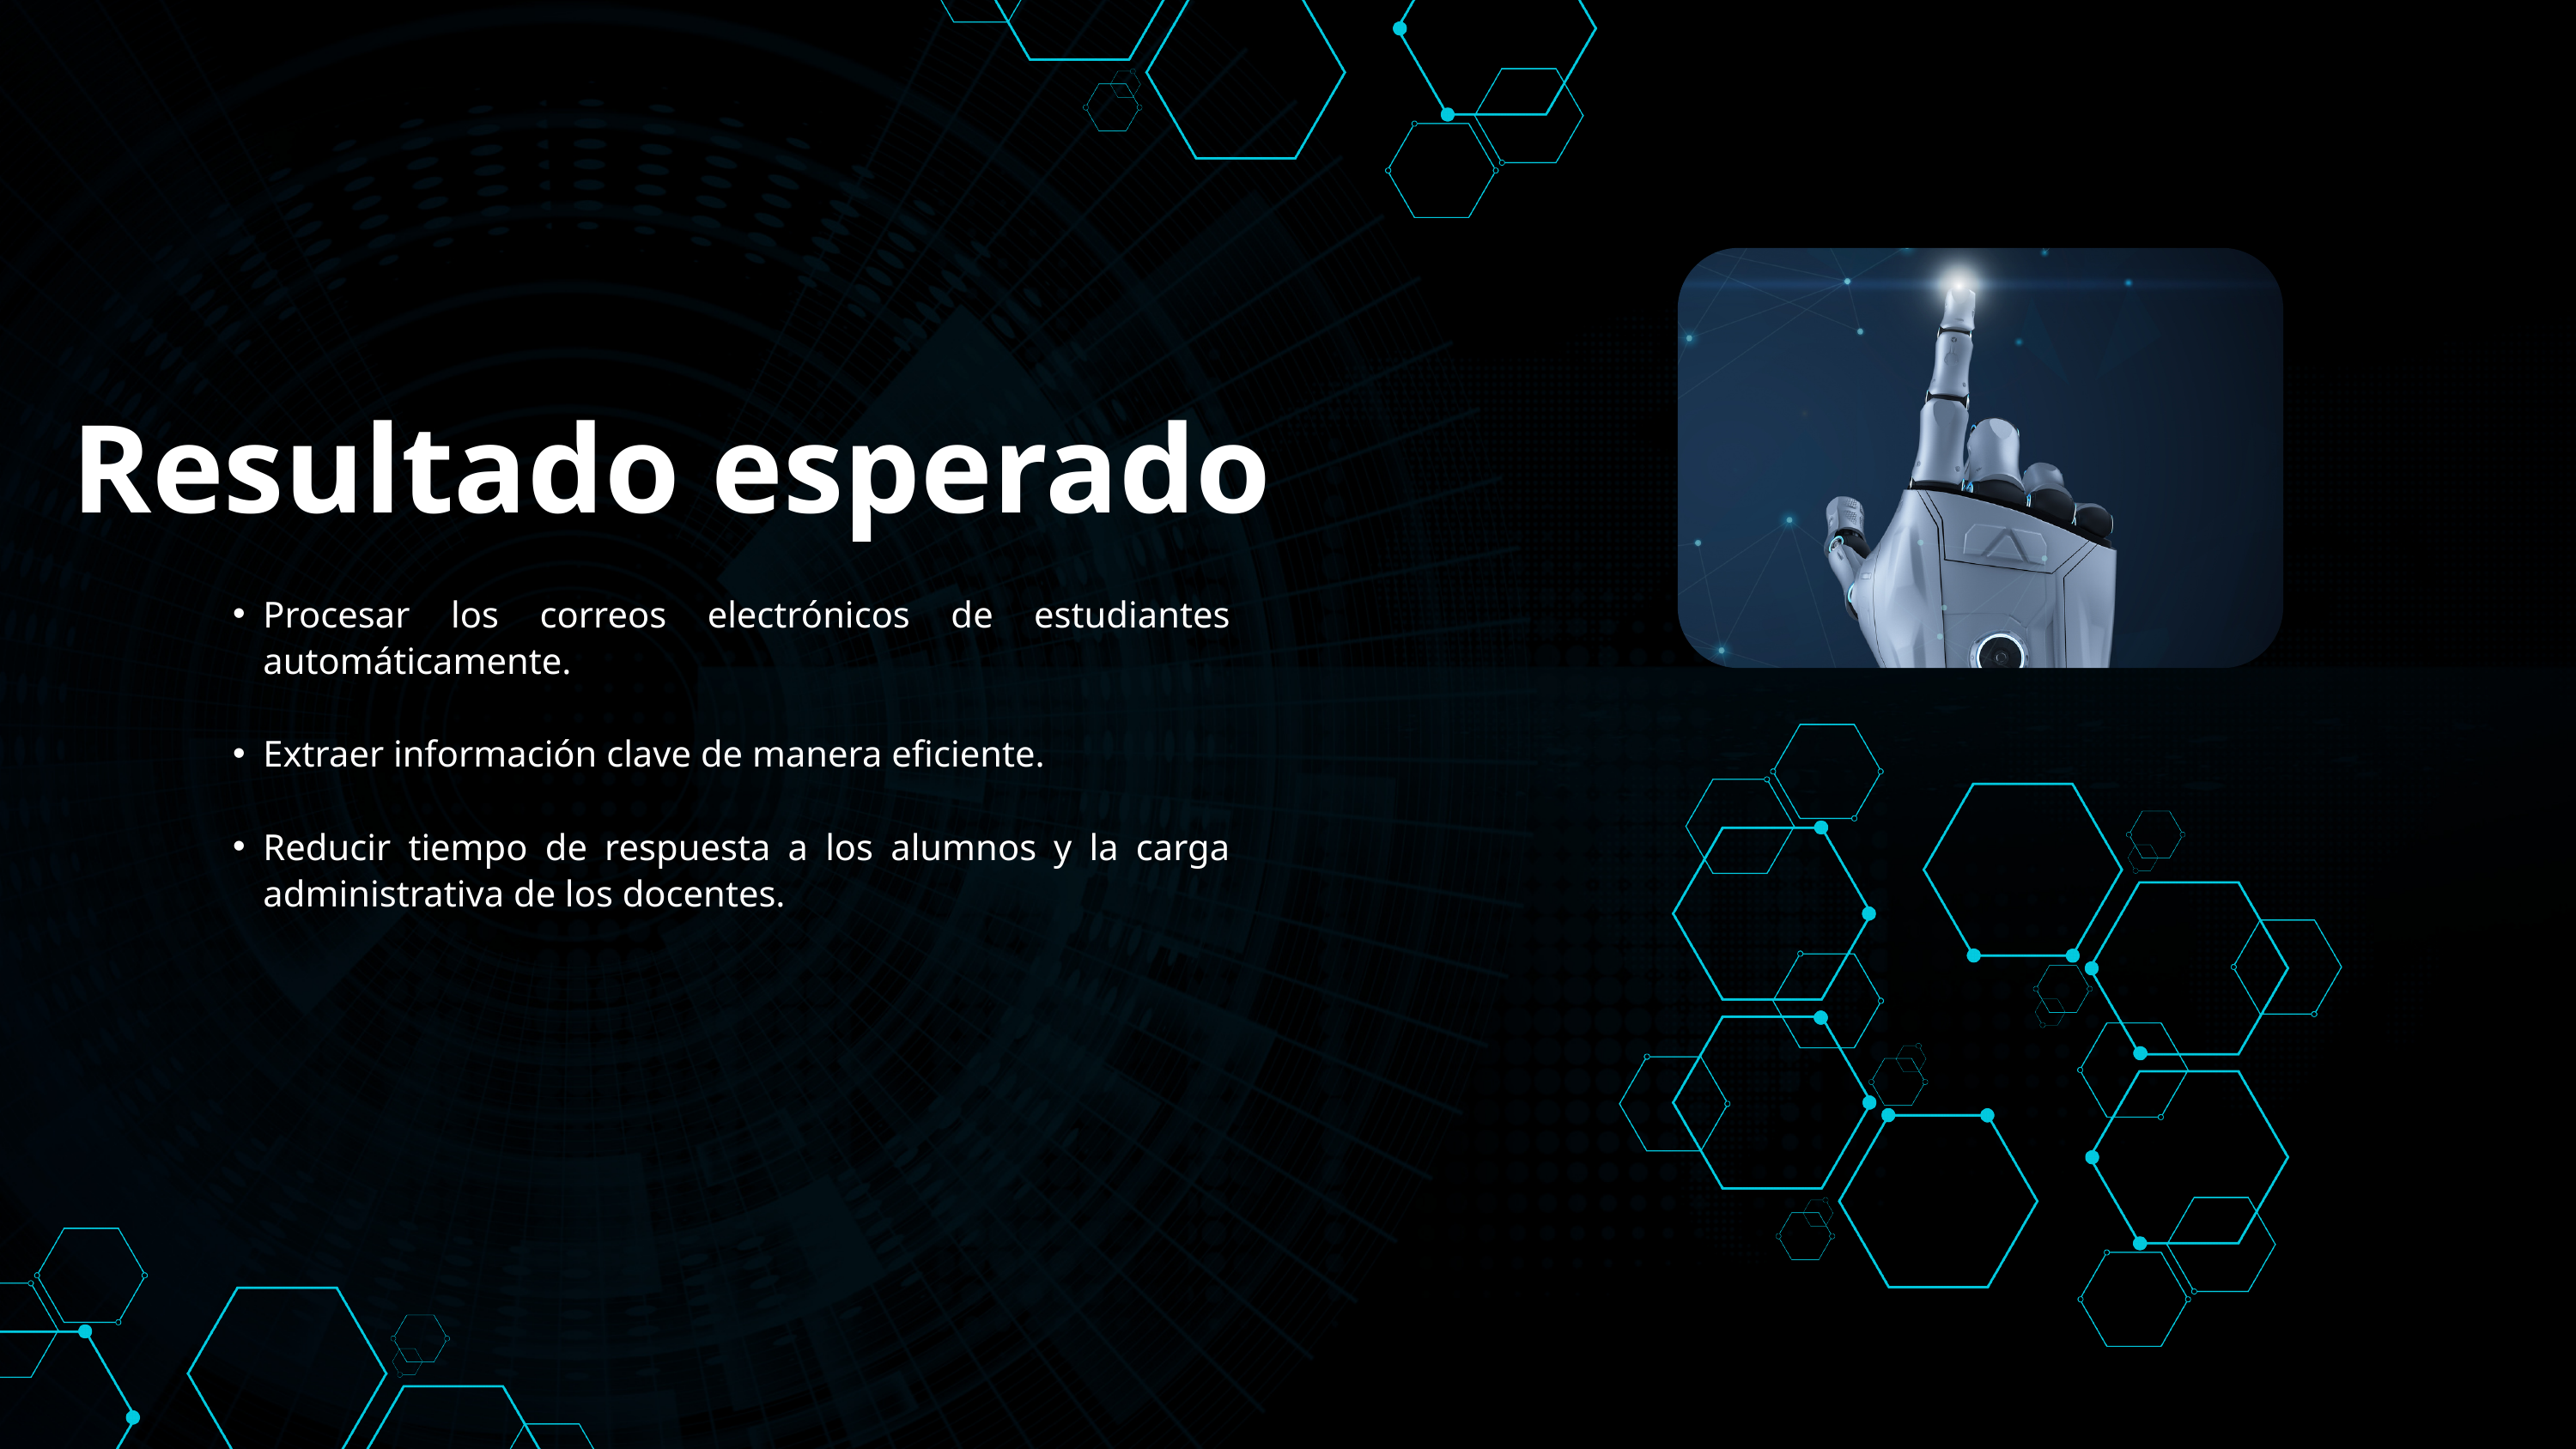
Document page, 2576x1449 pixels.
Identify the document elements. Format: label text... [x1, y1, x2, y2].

text_box [0, 0, 2576, 1449]
text_box Resultado esperado [71, 367, 1413, 537]
text_box [926, 0, 1650, 218]
text_box [0, 1228, 607, 1449]
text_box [1677, 247, 2284, 669]
text_box Procesar los correos electrónicos de estudiantes automáticamente. Extraer información clave de manera eficiente. Reducir tiempo de respuesta a los alumnos y la carga administrativa de los docentes. [202, 588, 1230, 914]
text_box [1618, 724, 2342, 1347]
